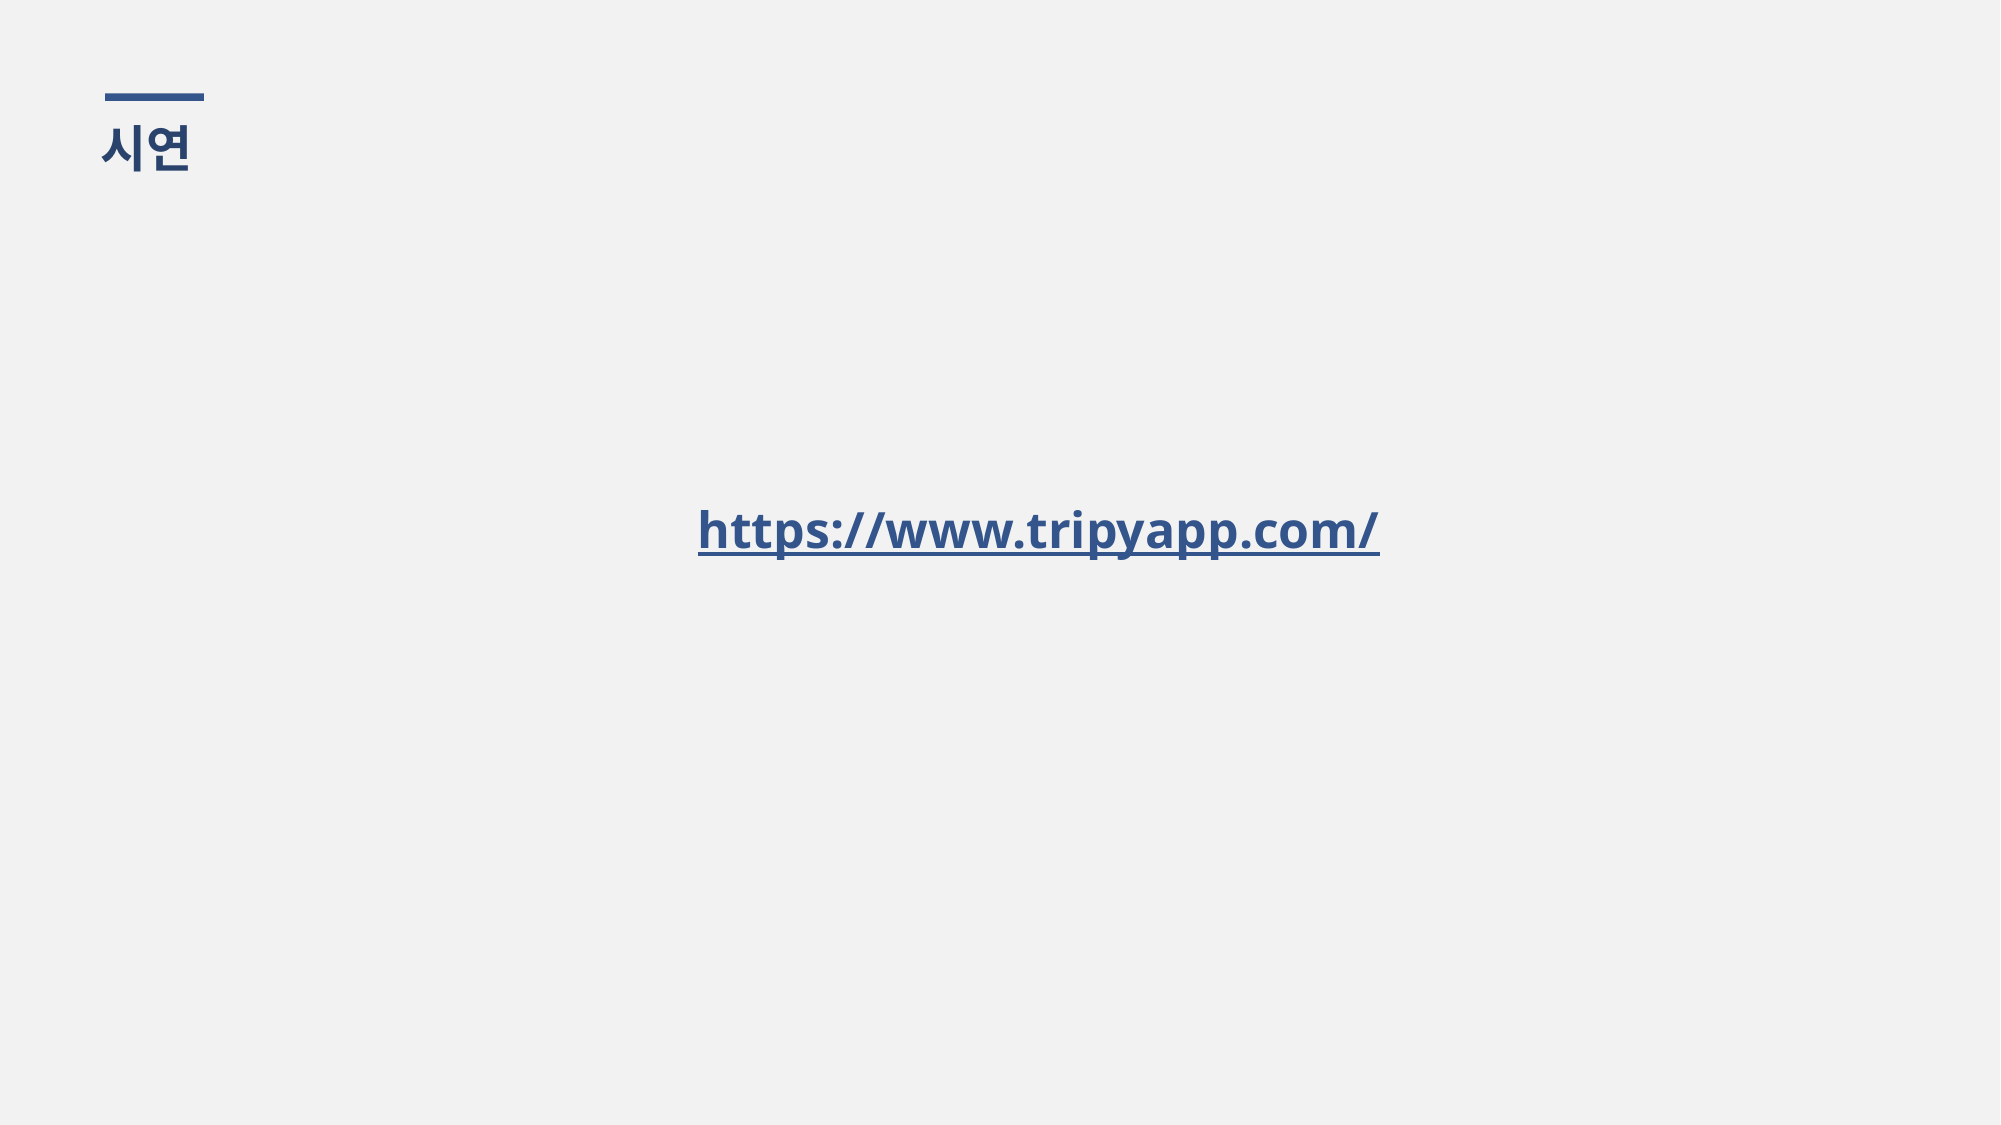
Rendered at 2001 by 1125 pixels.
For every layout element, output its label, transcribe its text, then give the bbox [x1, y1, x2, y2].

text_box [104, 92, 205, 102]
text_box 시연 [85, 110, 557, 185]
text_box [682, 490, 2000, 634]
